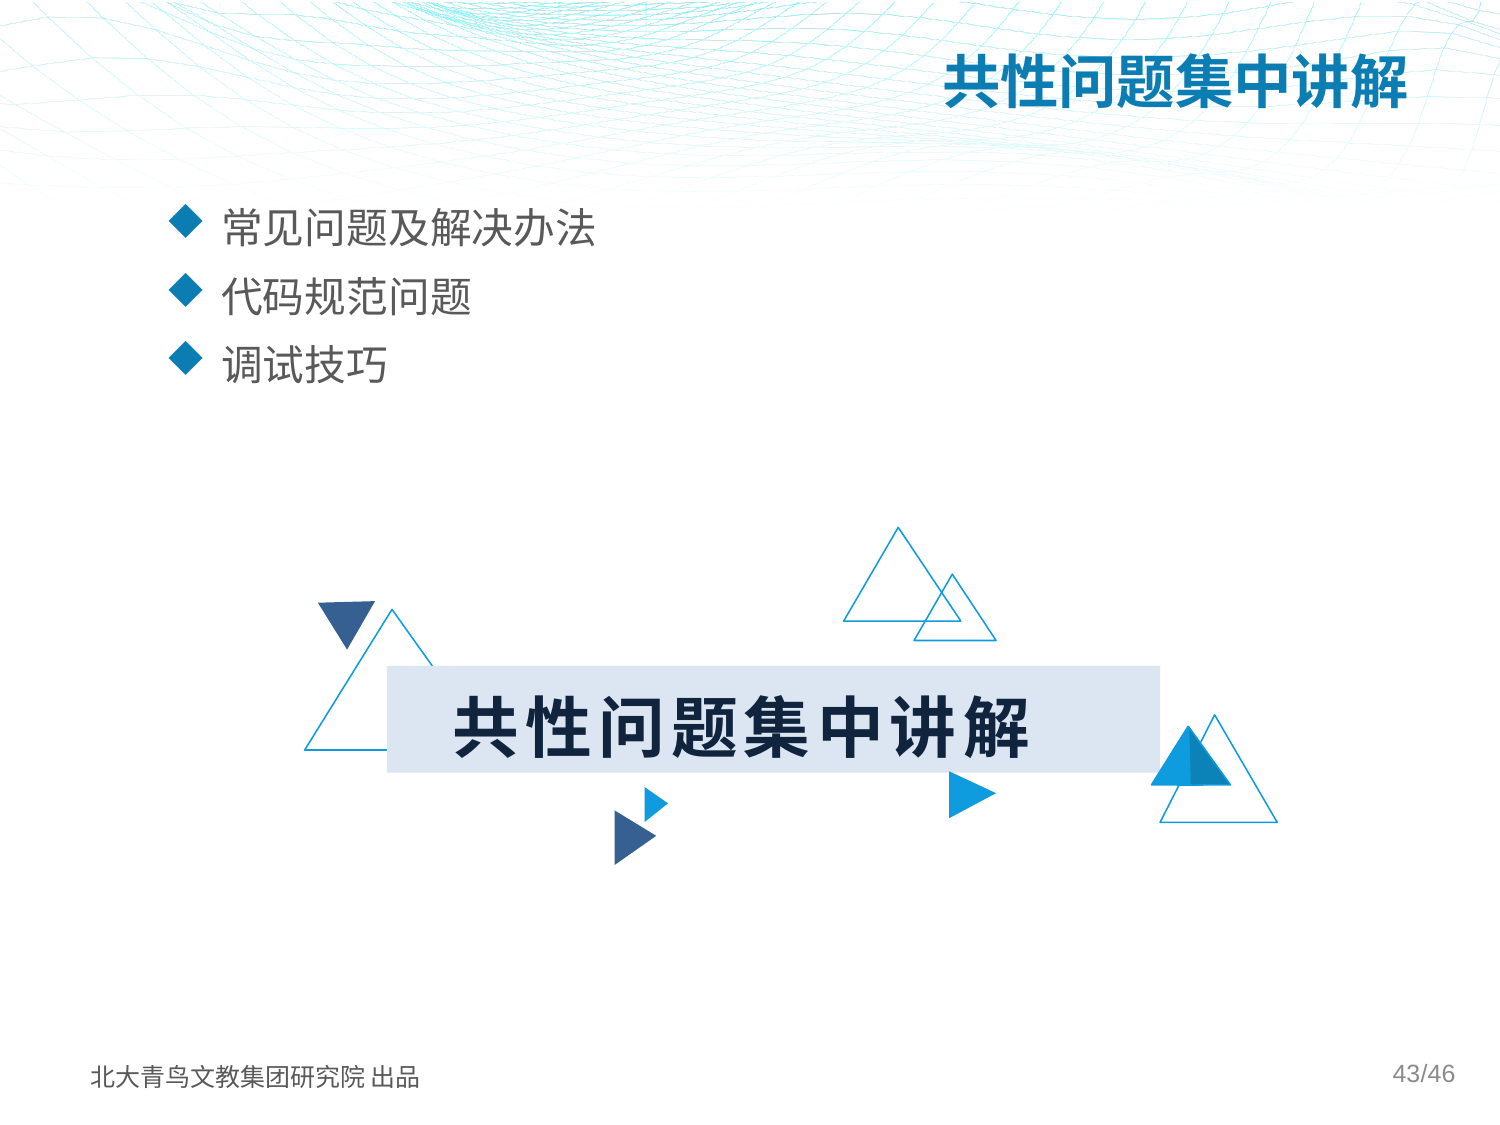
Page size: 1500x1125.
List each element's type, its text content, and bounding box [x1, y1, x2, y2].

title 共性问题集中讲解 [150, 45, 1424, 114]
list 常见问题及解决办法 代码规范问题 调试技巧 [150, 184, 1424, 894]
slide_number 43/46 [1120, 1042, 1471, 1103]
picture [0, 2, 1500, 215]
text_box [304, 527, 1278, 866]
